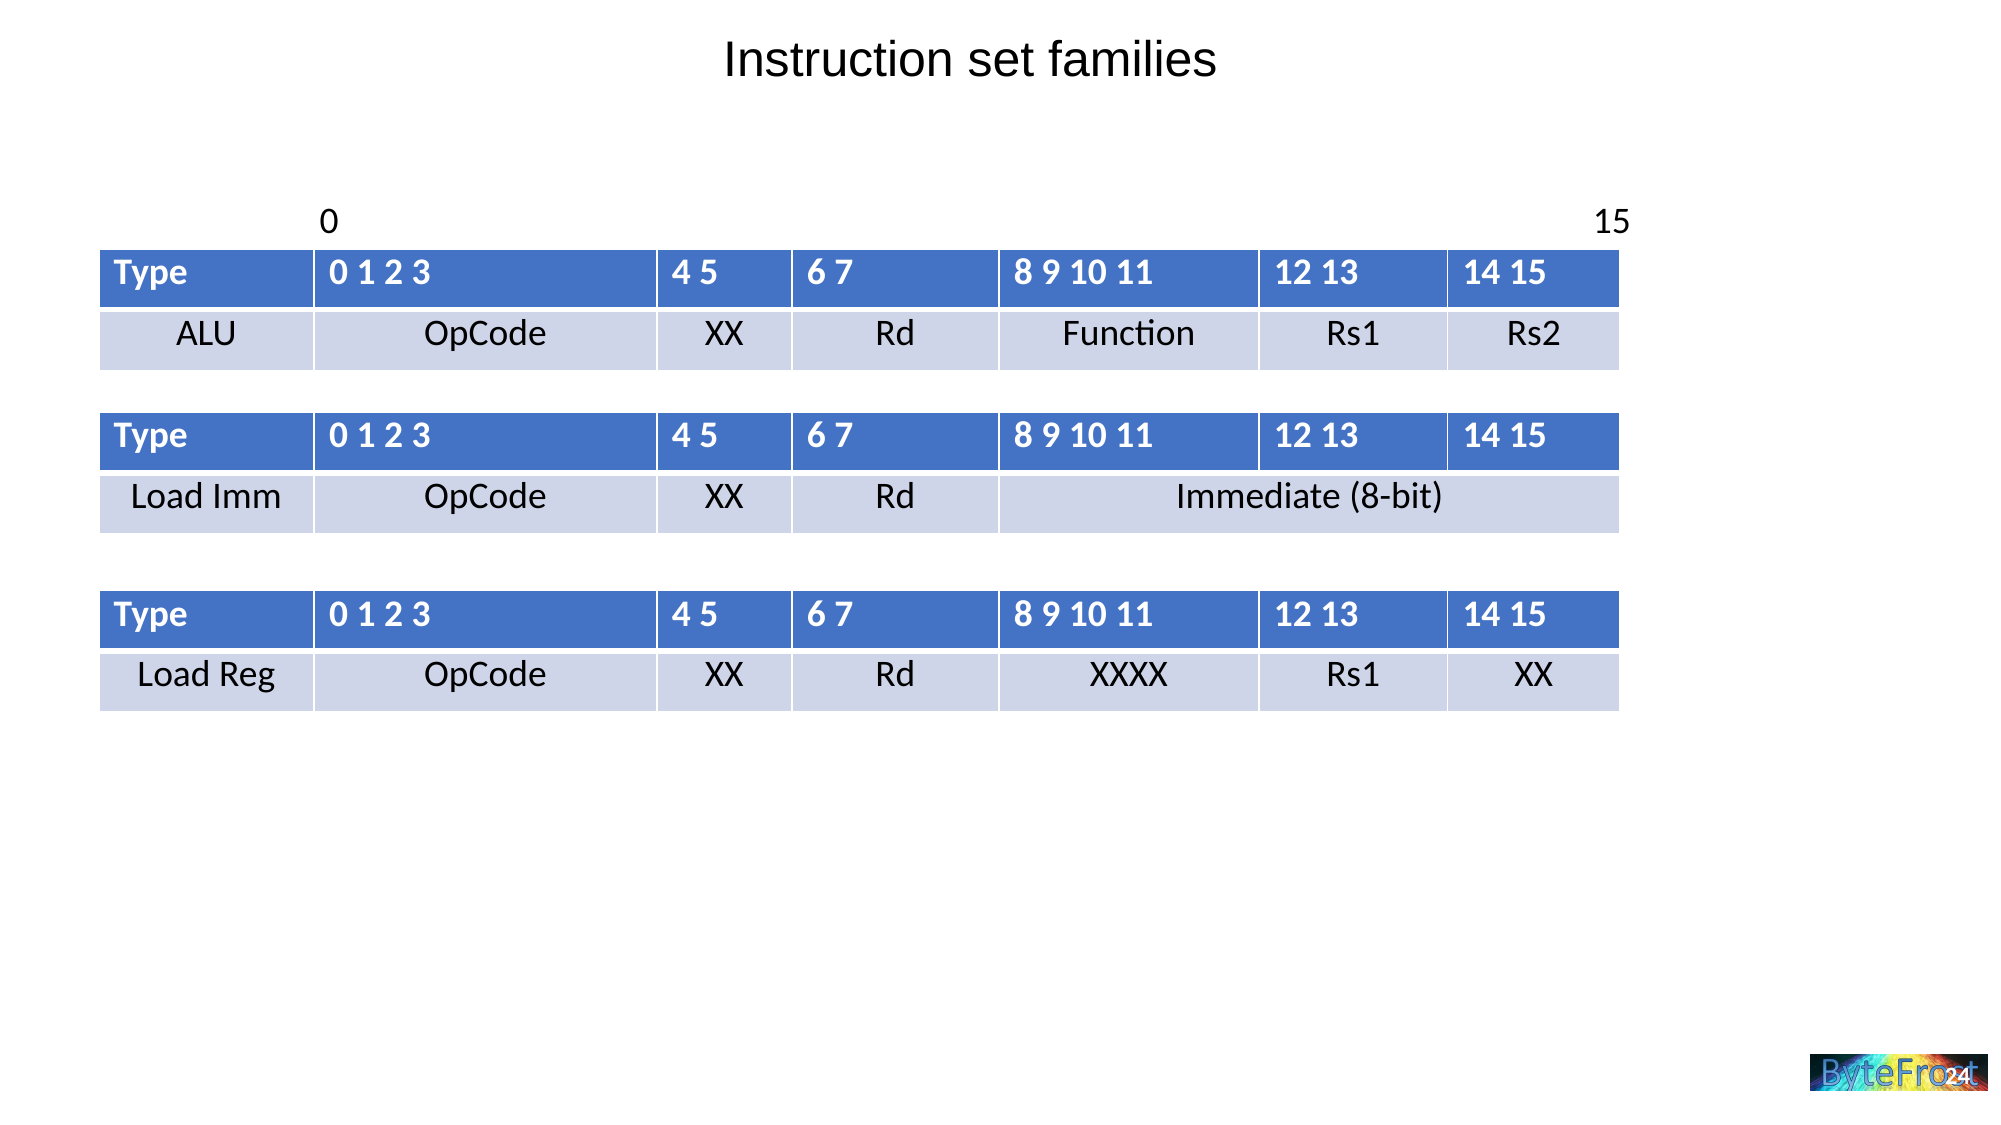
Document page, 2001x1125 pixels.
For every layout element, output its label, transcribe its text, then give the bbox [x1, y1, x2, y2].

table_header Type [100, 413, 313, 470]
table_cell Rd [793, 476, 998, 533]
table_cell OpCode [315, 312, 656, 370]
table_cell XXXX [1000, 654, 1258, 711]
table_cell XX [658, 312, 791, 370]
table_header 8 9 10 11 [1000, 250, 1258, 307]
table_cell Rd [793, 654, 998, 711]
table_header 12 13 [1260, 250, 1447, 307]
table_header 0 1 2 3 [315, 413, 656, 470]
table_header 4 5 [658, 591, 791, 648]
table_header 6 7 [793, 250, 998, 307]
subtitle Instruction set families [220, 19, 1721, 103]
table_cell Load Reg [100, 654, 313, 711]
table_cell OpCode [315, 476, 656, 533]
table_cell Function [1000, 312, 1258, 370]
table_header 14 15 [1448, 413, 1619, 470]
table_cell XX [1448, 654, 1619, 711]
table_header 6 7 [793, 413, 998, 470]
table_cell Rs1 [1260, 654, 1447, 711]
table_header 4 5 [658, 413, 791, 470]
table_header 14 15 [1448, 250, 1619, 307]
table_header 14 15 [1448, 591, 1619, 648]
picture [1810, 1054, 1988, 1091]
table_cell Rs2 [1448, 312, 1619, 370]
table_cell Immediate (8-bit) [1000, 476, 1619, 533]
table_header 12 13 [1260, 413, 1447, 470]
table_header 0 1 2 3 [315, 591, 656, 648]
table_cell Rd [793, 312, 998, 370]
table_cell OpCode [315, 654, 656, 711]
table_cell Rs1 [1260, 312, 1447, 370]
table_cell XX [658, 654, 791, 711]
table_cell ALU [100, 312, 313, 370]
table_header Type [100, 591, 313, 648]
table_header 12 13 [1260, 591, 1447, 648]
table_cell XX [658, 476, 791, 533]
table_header 8 9 10 11 [1000, 413, 1258, 470]
slide_number 24 [1535, 1044, 1986, 1105]
table_header Type [100, 250, 313, 307]
table_header 6 7 [793, 591, 998, 648]
table_cell Load Imm [100, 476, 313, 533]
table_header 4 5 [658, 250, 791, 307]
table_header 0 1 2 3 [315, 250, 656, 307]
table_header 8 9 10 11 [1000, 591, 1258, 648]
text_box 0 15 [304, 188, 1650, 248]
